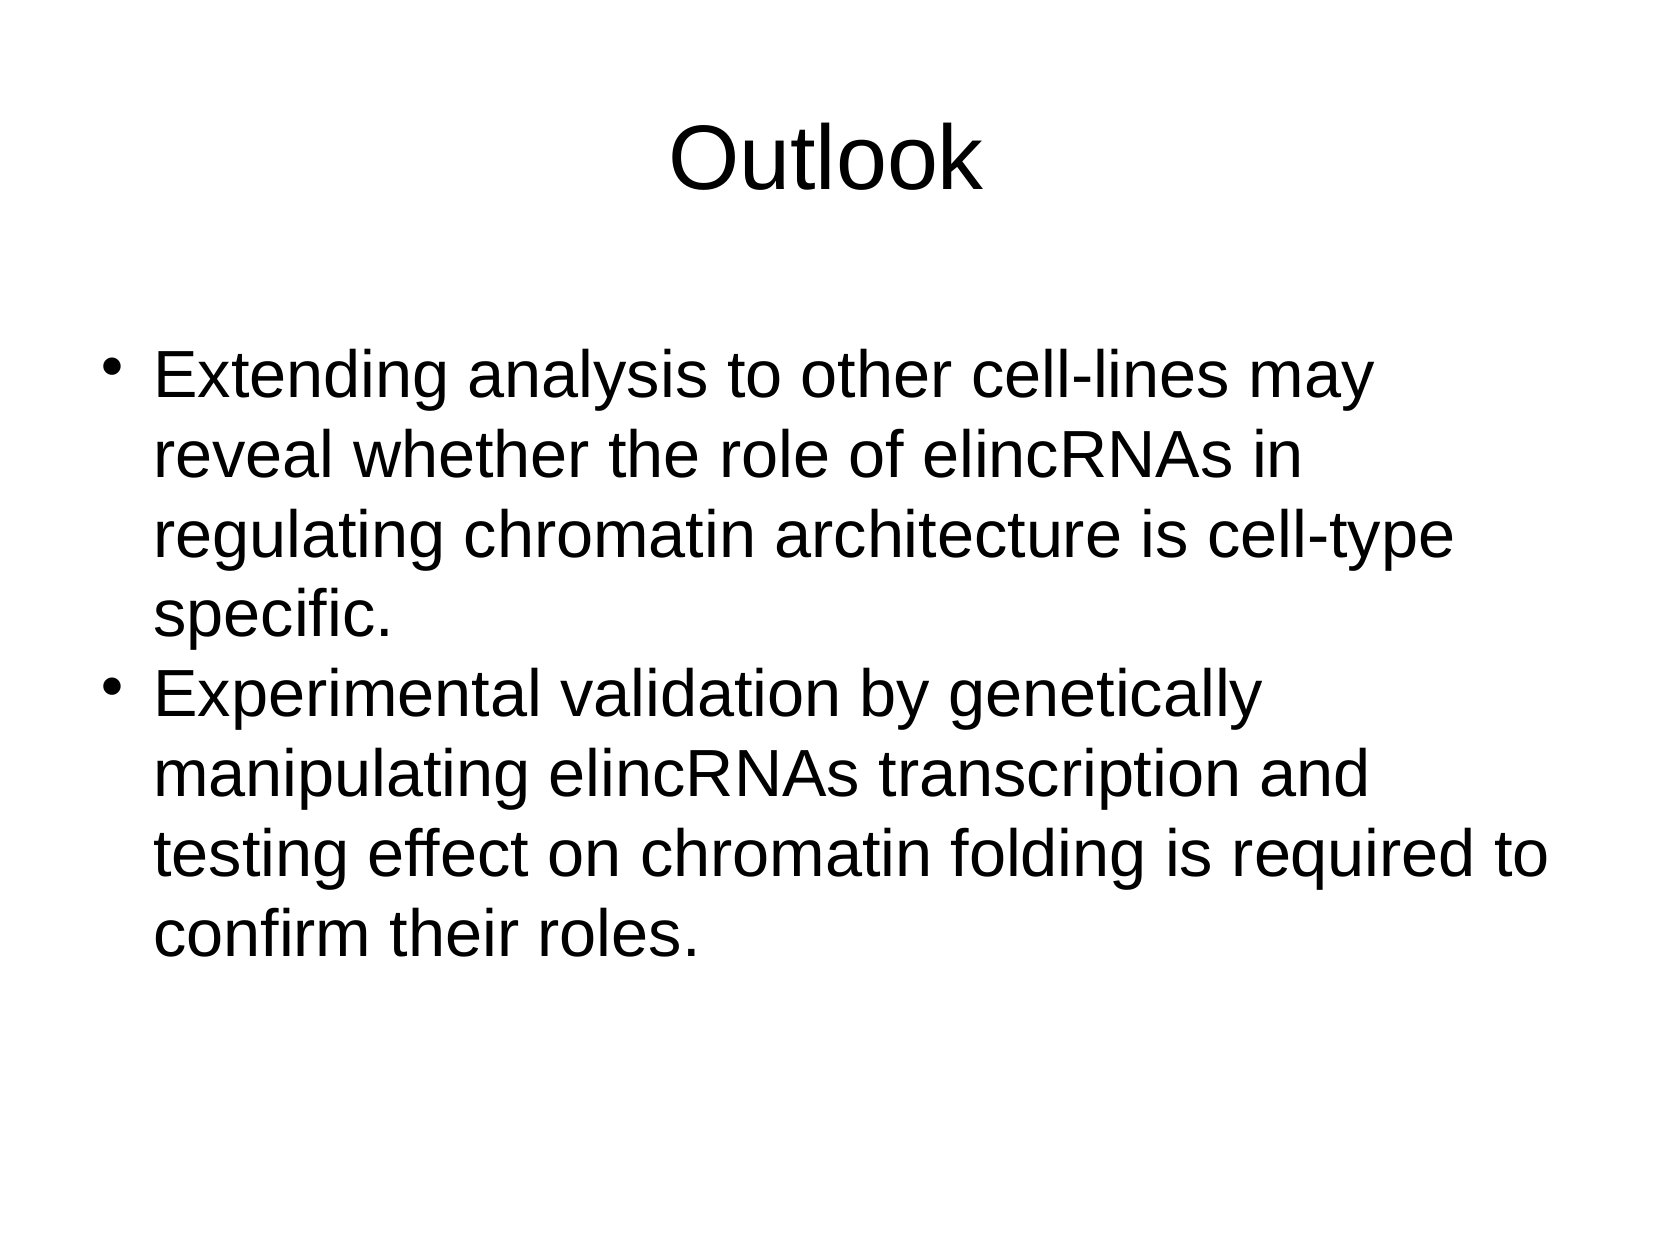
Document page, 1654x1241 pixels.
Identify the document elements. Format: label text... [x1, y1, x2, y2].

text_box Outlook [82, 49, 1570, 256]
text_box Extending analysis to other cell-lines may reveal whether the role of elincRNAs in regulating chromatin architecture is cell-type specific. Experimental validation by genetically manipulating elincRNAs transcription and testing effect on chromatin folding is required to confirm their roles. [82, 330, 1571, 830]
